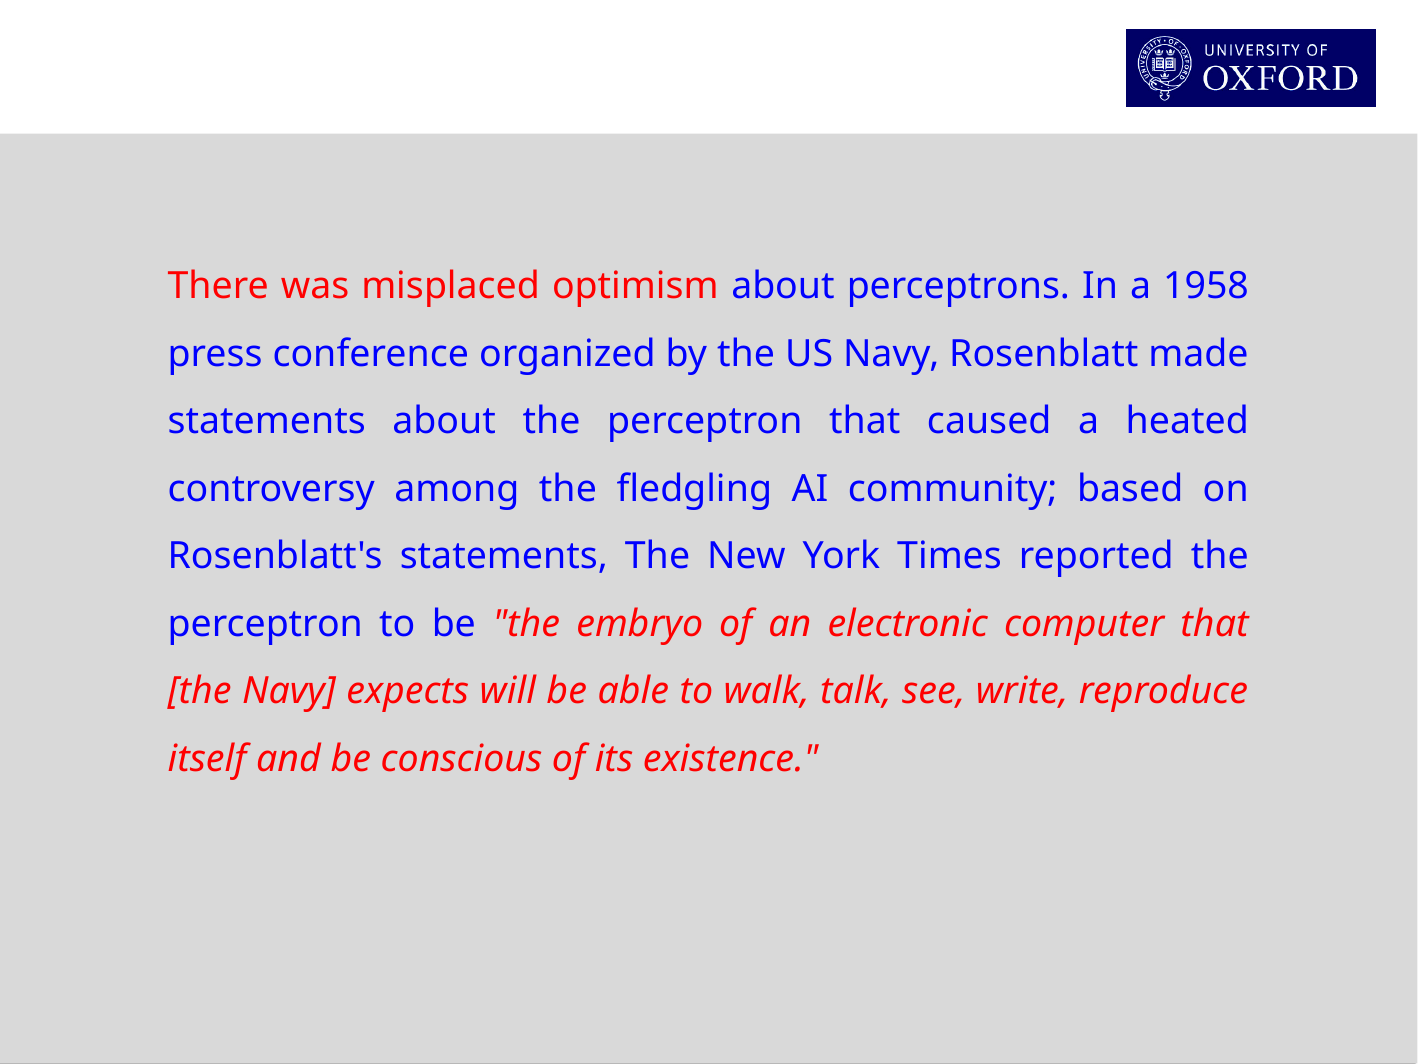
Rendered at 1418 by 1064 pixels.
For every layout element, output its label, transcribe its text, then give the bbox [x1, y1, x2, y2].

picture [1126, 29, 1376, 107]
text_box There was misplaced optimism about perceptrons. In a 1958 press conference organized by the US Navy, Rosenblatt made statements about the perceptron that caused a heated controversy among the fledgling AI community; based on Rosenblatt's statements, The New York Times reported the perceptron to be "the embryo of an electronic computer that [the Navy] expects will be able to walk, talk, see, write, reproduce itself and be conscious of its existence." [152, 231, 1265, 787]
